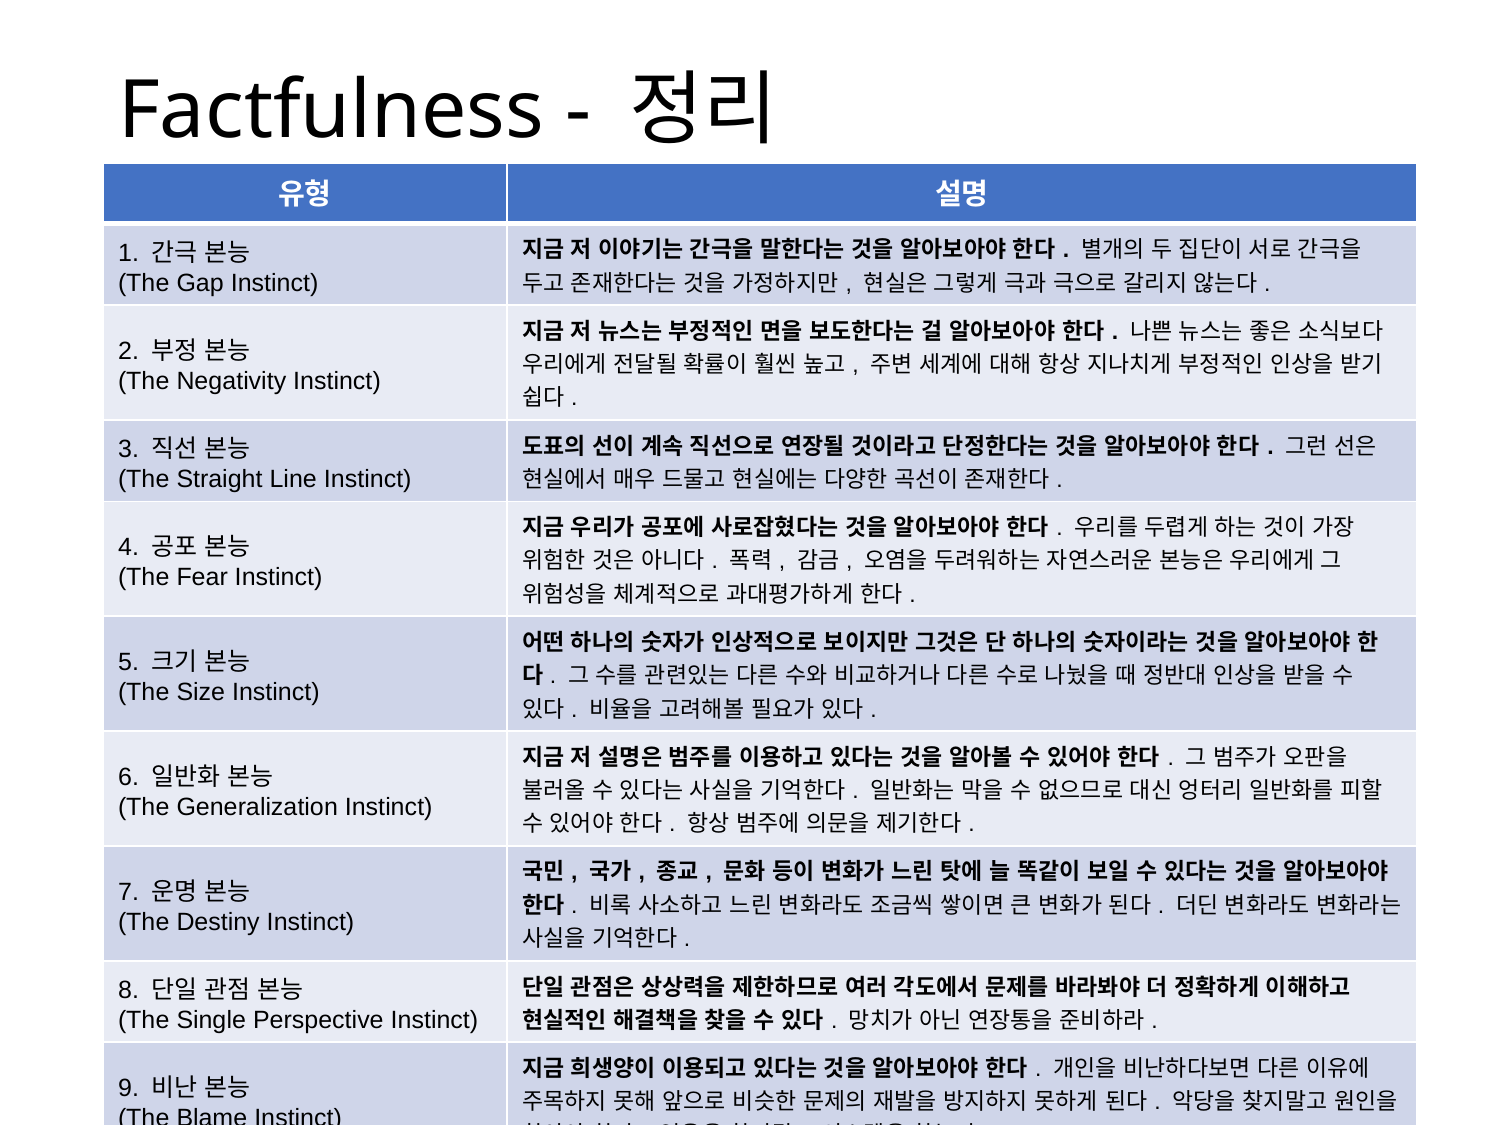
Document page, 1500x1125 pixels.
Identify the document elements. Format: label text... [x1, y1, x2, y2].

table_cell 4. 공포 본능 (The Fear Instinct) [104, 502, 506, 615]
table_header 유형 [104, 164, 506, 221]
table_cell 5. 크기 본능 (The Size Instinct) [104, 617, 506, 730]
table_cell 지금 우리가 공포에 사로잡혔다는 것을 알아보아야 한다. 우리를 두렵게 하는 것이 가장 위험한 것은 아니다. 폭력, 감금, 오염을 두려워하는 자연스러운 본능은 우리에게 그 위험성을 체계적으로 과대평가하게 한다. [508, 502, 1416, 615]
table_cell 지금 희생양이 이용되고 있다는 것을 알아보아야 한다. 개인을 비난하다보면 다른 이유에 주목하지 못해 앞으로 비슷한 문제의 재발을 방지하지 못하게 된다. 악당을 찾지말고 원인을 찾아야 한다. 영웅을 찾지말고 시스템을 찾는다. [508, 1043, 1416, 1125]
table_cell 국민, 국가, 종교, 문화 등이 변화가 느린 탓에 늘 똑같이 보일 수 있다는 것을 알아보아야 한다. 비록 사소하고 느린 변화라도 조금씩 쌓이면 큰 변화가 된다. 더딘 변화라도 변화라는 사실을 기억한다. [508, 847, 1416, 960]
table_cell 8. 단일 관점 본능 (The Single Perspective Instinct) [104, 962, 506, 1041]
table_cell 도표의 선이 계속 직선으로 연장될 것이라고 단정한다는 것을 알아보아야 한다. 그런 선은 현실에서 매우 드물고 현실에는 다양한 곡선이 존재한다. [508, 421, 1416, 501]
table_cell 3. 직선 본능 (The Straight Line Instinct) [104, 421, 506, 501]
title Factfulness - 정리 [103, 59, 1397, 162]
table_cell 단일 관점은 상상력을 제한하므로 여러 각도에서 문제를 바라봐야 더 정확하게 이해하고 현실적인 해결책을 찾을 수 있다. 망치가 아닌 연장통을 준비하라. [508, 962, 1416, 1041]
table_cell 지금 저 뉴스는 부정적인 면을 보도한다는 걸 알아보아야 한다. 나쁜 뉴스는 좋은 소식보다 우리에게 전달될 확률이 훨씬 높고, 주변 세계에 대해 항상 지나치게 부정적인 인상을 받기 쉽다. [508, 306, 1416, 419]
table_cell 1. 간극 본능 (The Gap Instinct) [104, 226, 506, 304]
table_cell 7. 운명 본능 (The Destiny Instinct) [104, 847, 506, 960]
table_cell 6. 일반화 본능 (The Generalization Instinct) [104, 732, 506, 845]
table_cell 9. 비난 본능 (The Blame Instinct) [104, 1043, 506, 1125]
table_cell 지금 저 이야기는 간극을 말한다는 것을 알아보아야 한다. 별개의 두 집단이 서로 간극을 두고 존재한다는 것을 가정하지만, 현실은 그렇게 극과 극으로 갈리지 않는다. [508, 226, 1416, 304]
table_cell 지금 저 설명은 범주를 이용하고 있다는 것을 알아볼 수 있어야 한다. 그 범주가 오판을 불러올 수 있다는 사실을 기억한다. 일반화는 막을 수 없으므로 대신 엉터리 일반화를 피할 수 있어야 한다. 항상 범주에 의문을 제기한다. [508, 732, 1416, 845]
table_header 설명 [508, 164, 1416, 221]
table_cell 어떤 하나의 숫자가 인상적으로 보이지만 그것은 단 하나의 숫자이라는 것을 알아보아야 한다. 그 수를 관련있는 다른 수와 비교하거나 다른 수로 나눴을 때 정반대 인상을 받을 수 있다. 비율을 고려해볼 필요가 있다. [508, 617, 1416, 730]
table_cell 2. 부정 본능 (The Negativity Instinct) [104, 306, 506, 419]
